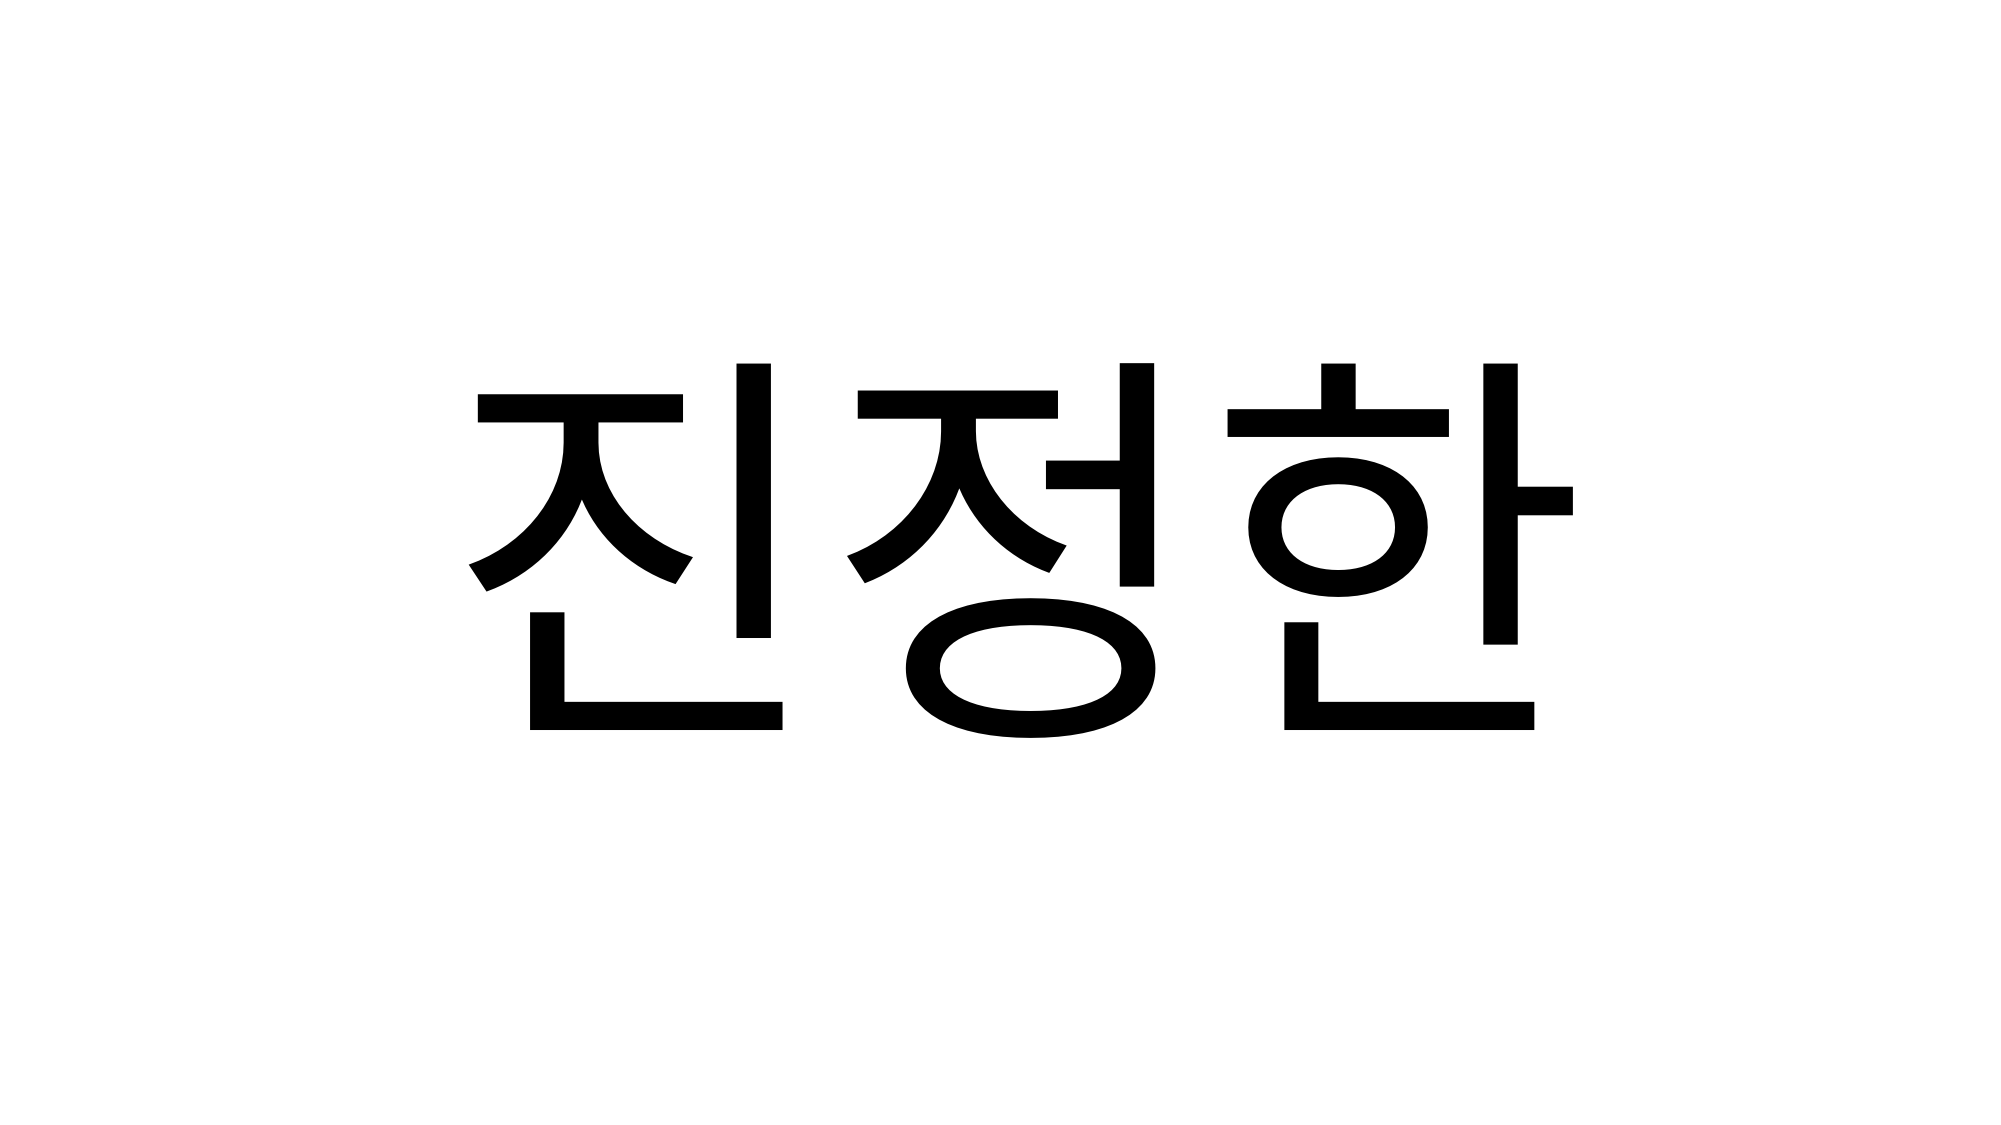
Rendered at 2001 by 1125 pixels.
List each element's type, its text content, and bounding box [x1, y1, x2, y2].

text_box 진정한 [222, 213, 1809, 870]
